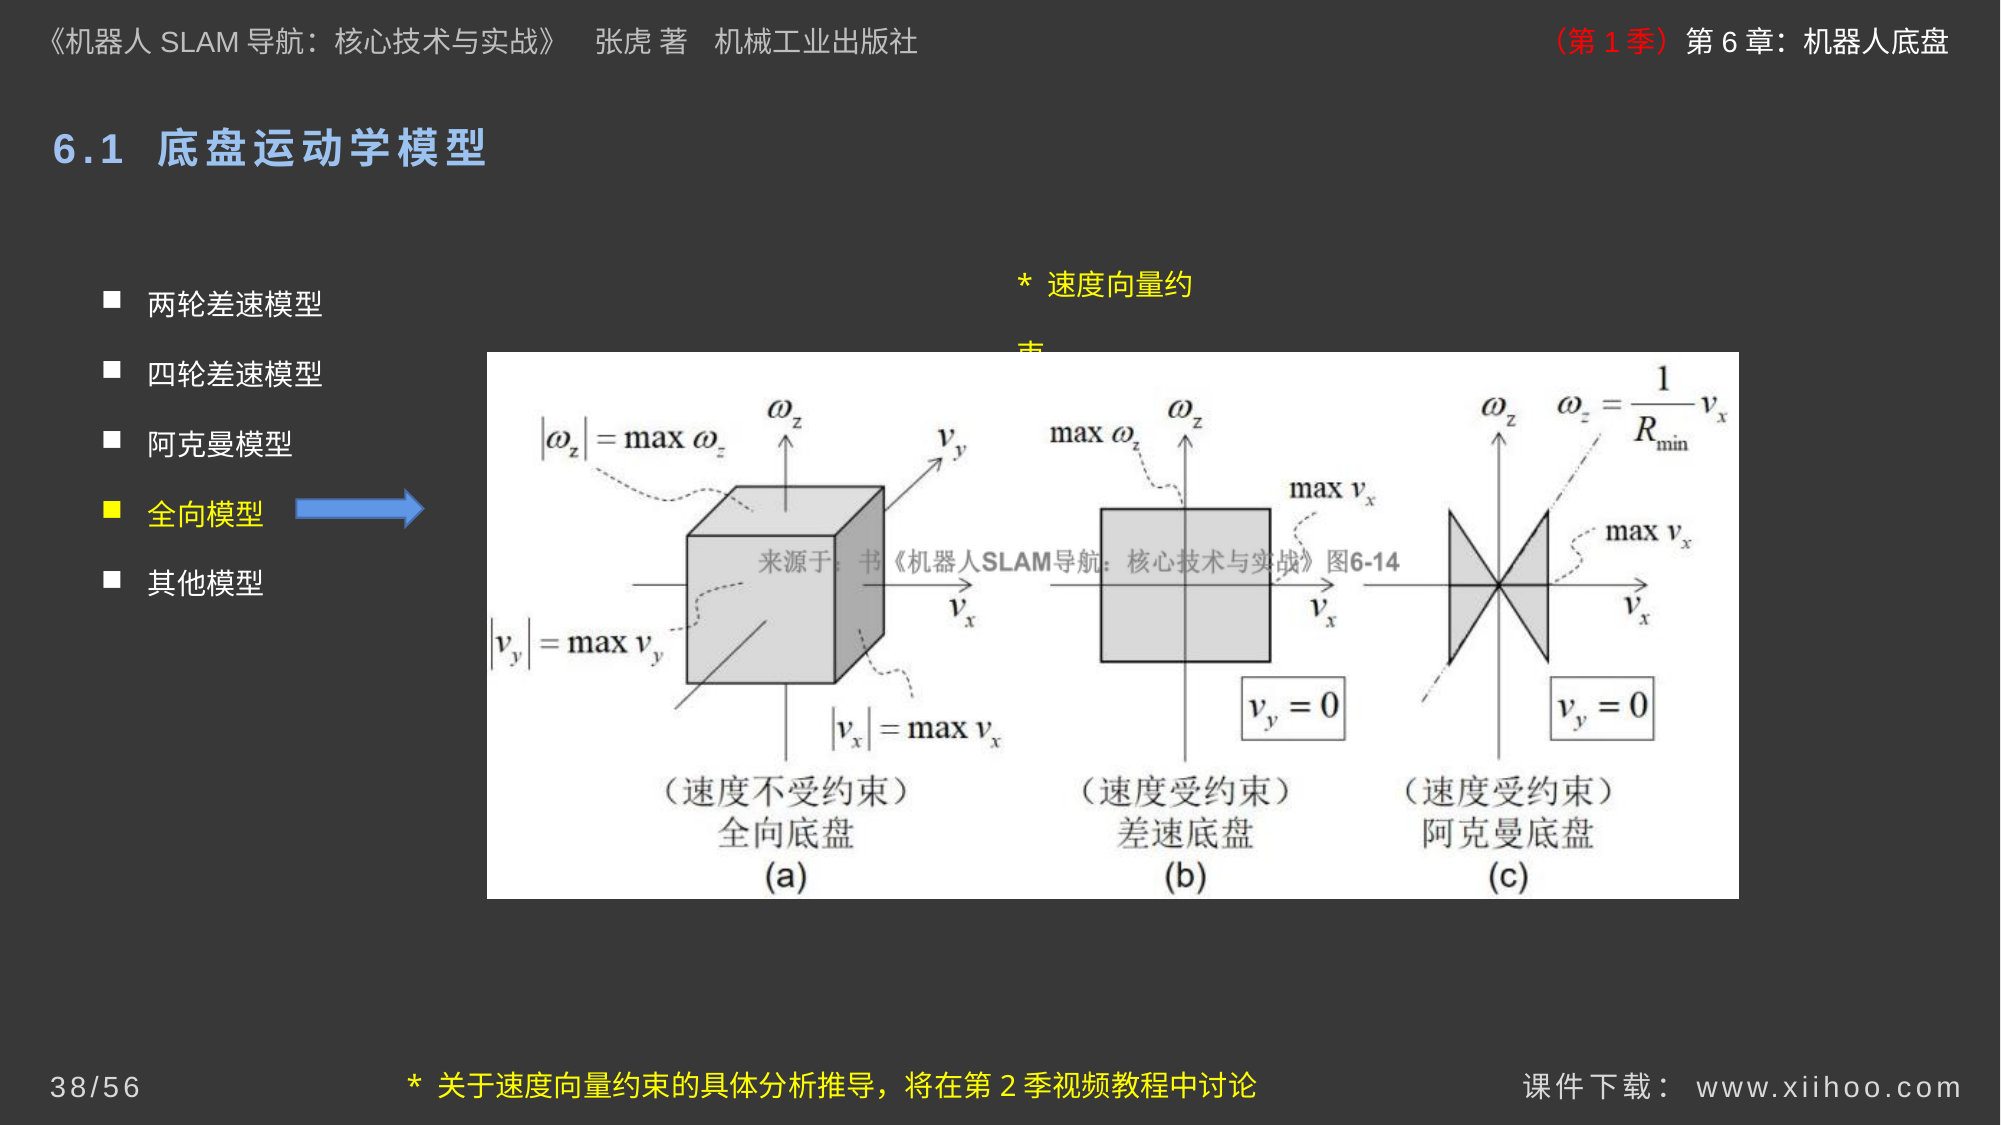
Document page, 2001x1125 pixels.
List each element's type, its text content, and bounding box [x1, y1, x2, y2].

title 6.1 底盘运动学模型 [38, 98, 620, 180]
text_box 38/56 [34, 1060, 187, 1111]
text_box * 速度向量约束 [1002, 224, 1237, 352]
text_box （第1季）第6章：机器人底盘 [1075, 16, 1965, 66]
text_box 课件下载：www.xiihoo.com [1493, 1057, 1991, 1114]
picture [0, 0, 2001, 1125]
text_box 《机器人SLAM导航：核心技术与实战》 张虎 著 机械工业出版社 [16, 16, 940, 66]
text_box [295, 487, 426, 530]
text_box 两轮差速模型 四轮差速模型 阿克曼模型 全向模型 其他模型 [86, 243, 501, 609]
text_box * 关于速度向量约束的具体分析推导，将在第2季视频教程中讨论 [391, 1025, 1363, 1110]
